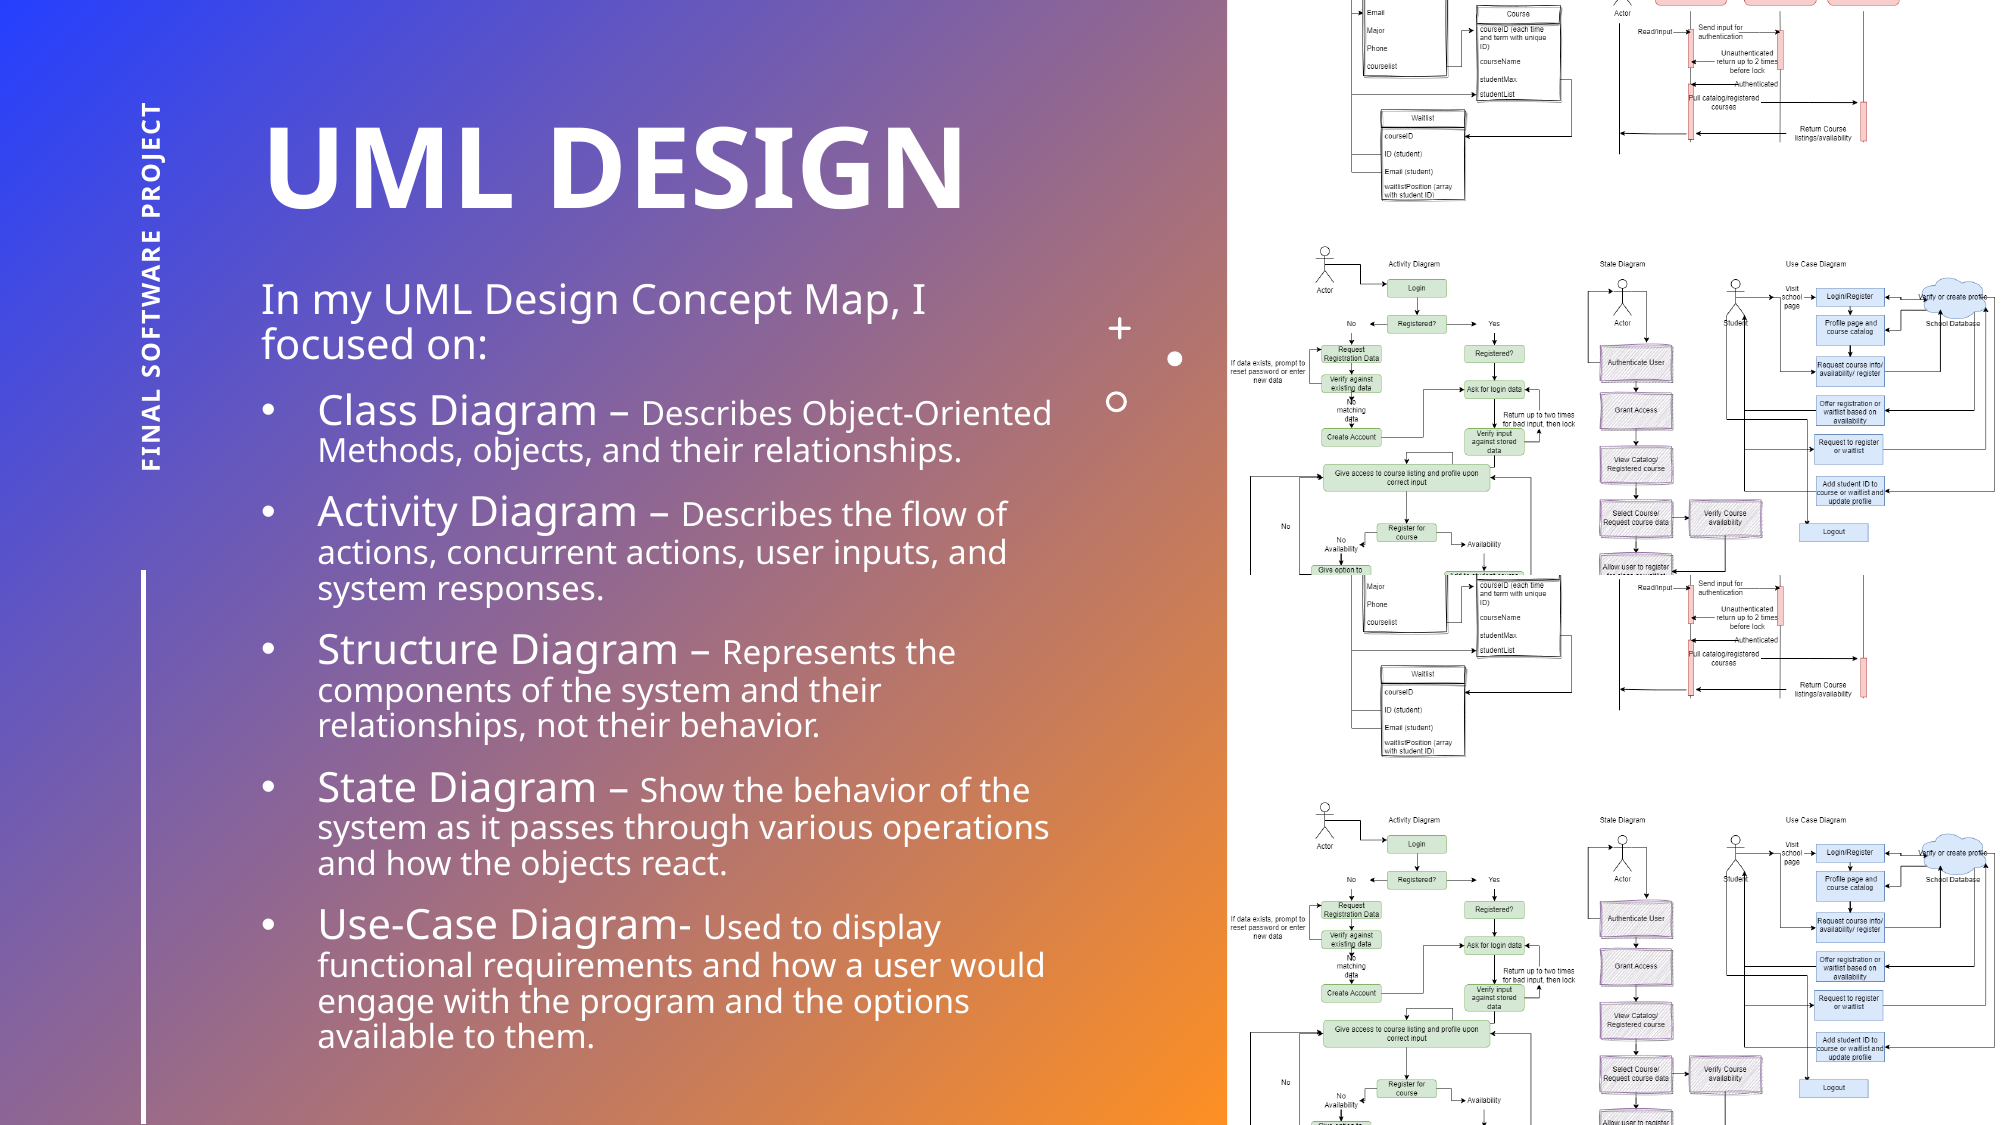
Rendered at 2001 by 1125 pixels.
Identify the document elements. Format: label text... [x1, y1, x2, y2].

text_box [1105, 391, 1127, 413]
text_box [1108, 316, 1132, 340]
title UML Design [246, 96, 1090, 241]
text_box [0, 0, 1226, 1125]
picture [1226, 0, 2000, 1125]
footer Final software project [119, 13, 180, 562]
subtitle In my UML Design Concept Map, I focused on: Class Diagram – Describes Object-Oriented Methods, objects, and their relationships. Activity Diagram – Describes the flow of actions, concurrent actions, user inputs, and system responses. Structure Diagram – Represents the components of the system and their relationships, not their behavior. State Diagram – Show the behavior of the system as it passes through various operations and how the objects react. Use-Case Diagram- Used to display functional requirements and how a user would engage with the program and the options available to them. [246, 270, 1090, 1094]
text_box [1167, 351, 1183, 367]
